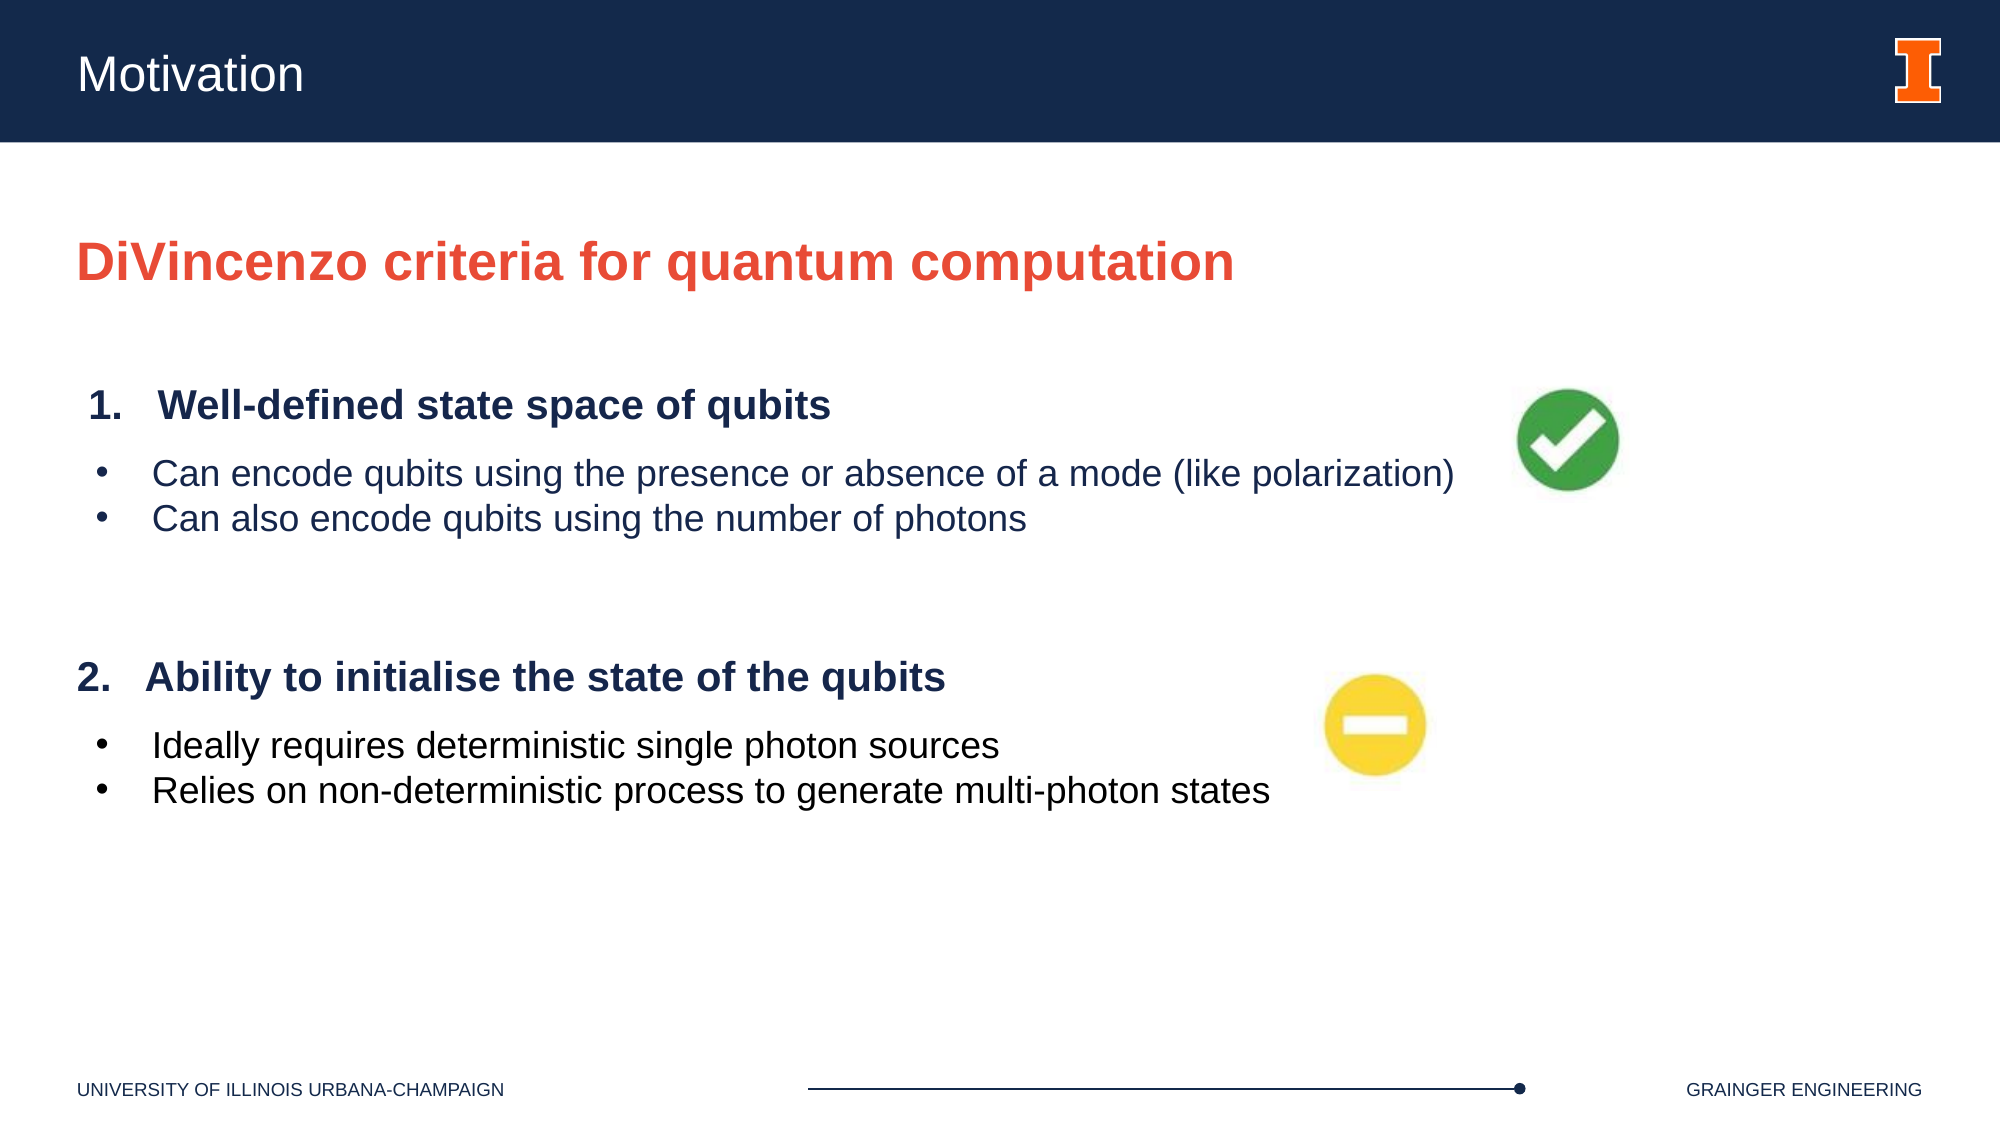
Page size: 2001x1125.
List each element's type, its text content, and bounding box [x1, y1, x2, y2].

picture [1313, 664, 1438, 791]
text_box Motivation [61, 33, 1852, 109]
picture [1505, 377, 1630, 504]
text_box UNIVERSITY OF ILLINOIS URBANA-CHAMPAIGN [61, 1070, 1373, 1108]
picture [1895, 38, 1941, 103]
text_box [808, 1082, 1526, 1095]
text_box GRAINGER ENGINEERING [1531, 1070, 1938, 1108]
list DiVincenzo criteria for quantum computation 1. Well-defined state space of qubits Can encode qubits using the presence or absence of a mode (like polarization) Can also encode qubits using the number of photons 2. Ability to initialise the state of the qubits Ideally requires deterministic single photon sources Relies on non-deterministic process to generate multi-photon states [61, 218, 1896, 1010]
text_box [0, 0, 2000, 143]
